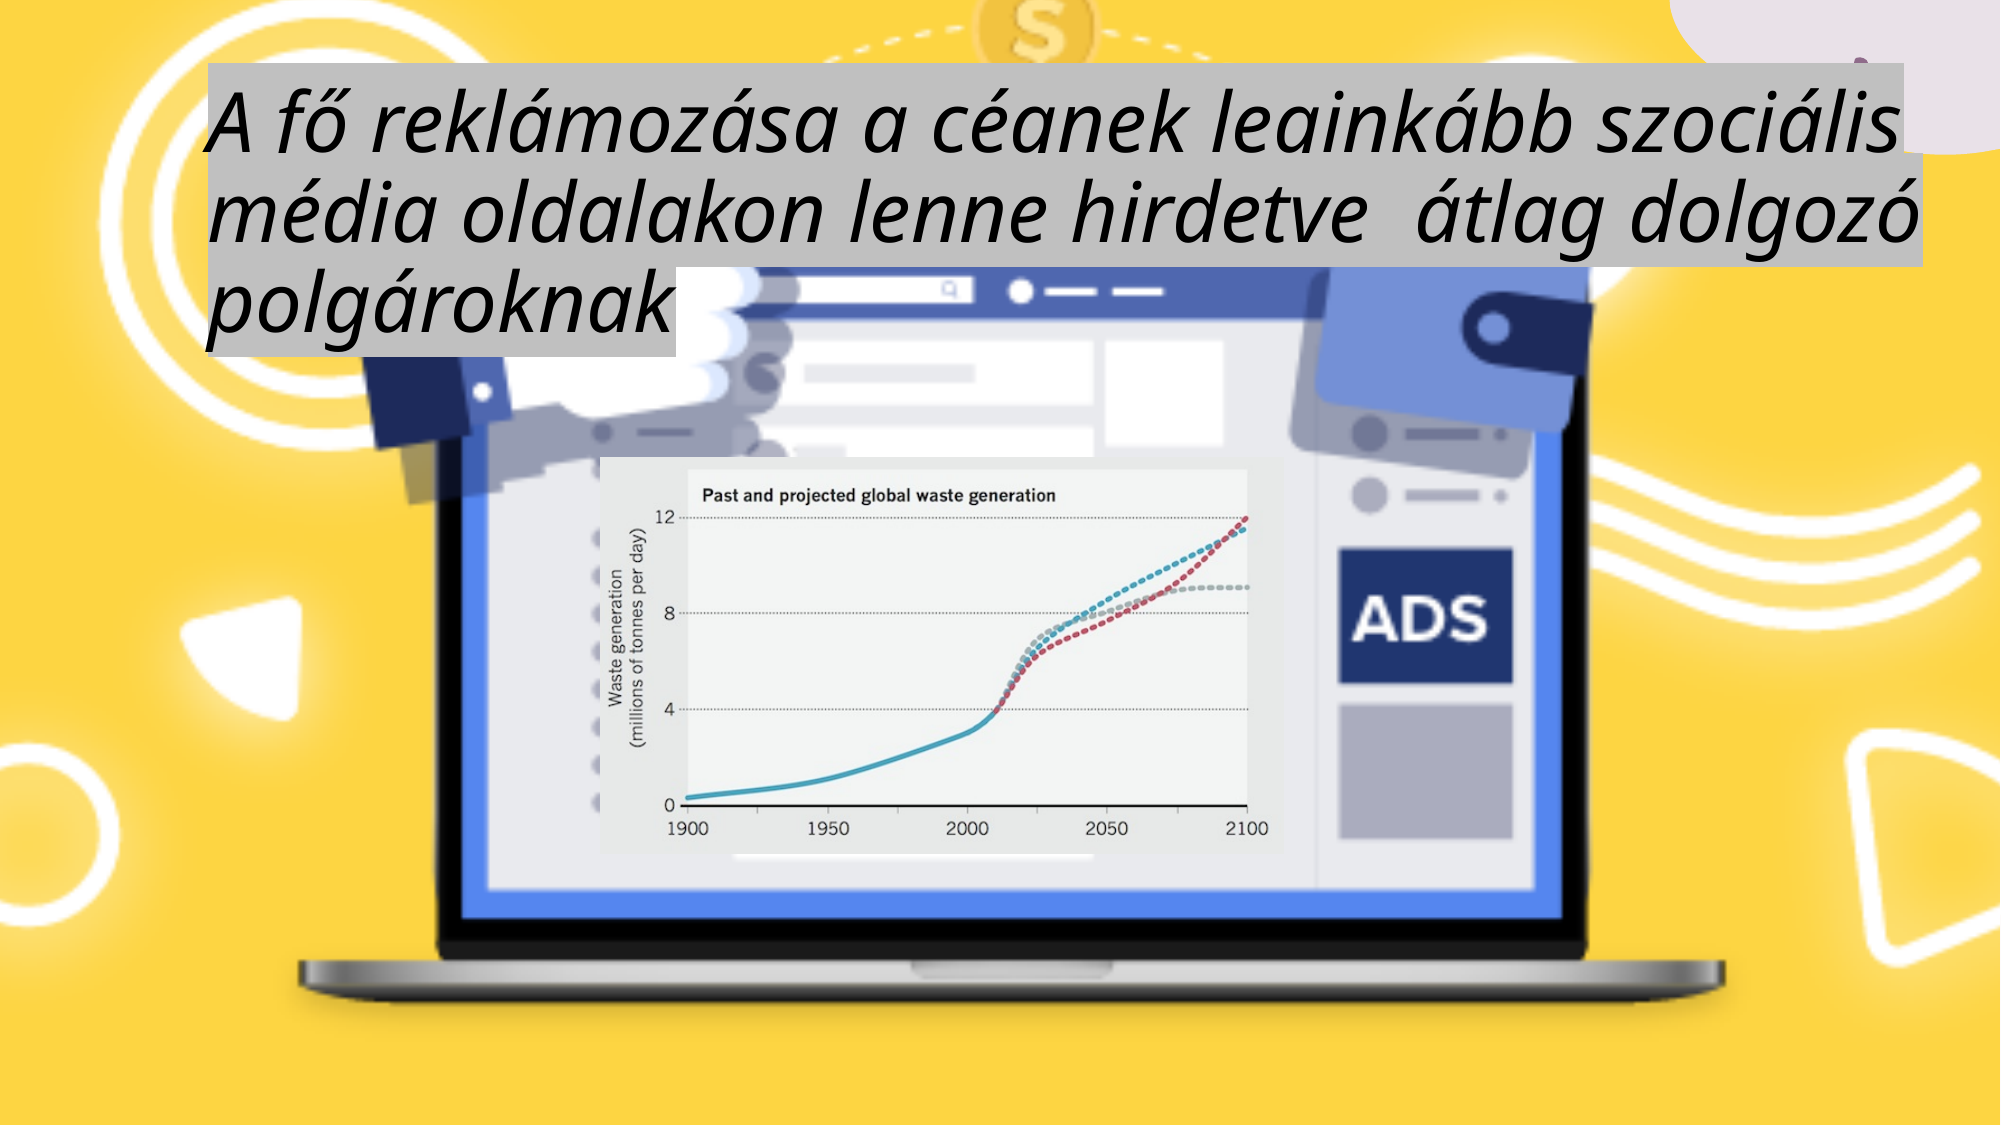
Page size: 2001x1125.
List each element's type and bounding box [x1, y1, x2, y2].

text_box [1744, 57, 1891, 171]
picture [0, 0, 2000, 1125]
